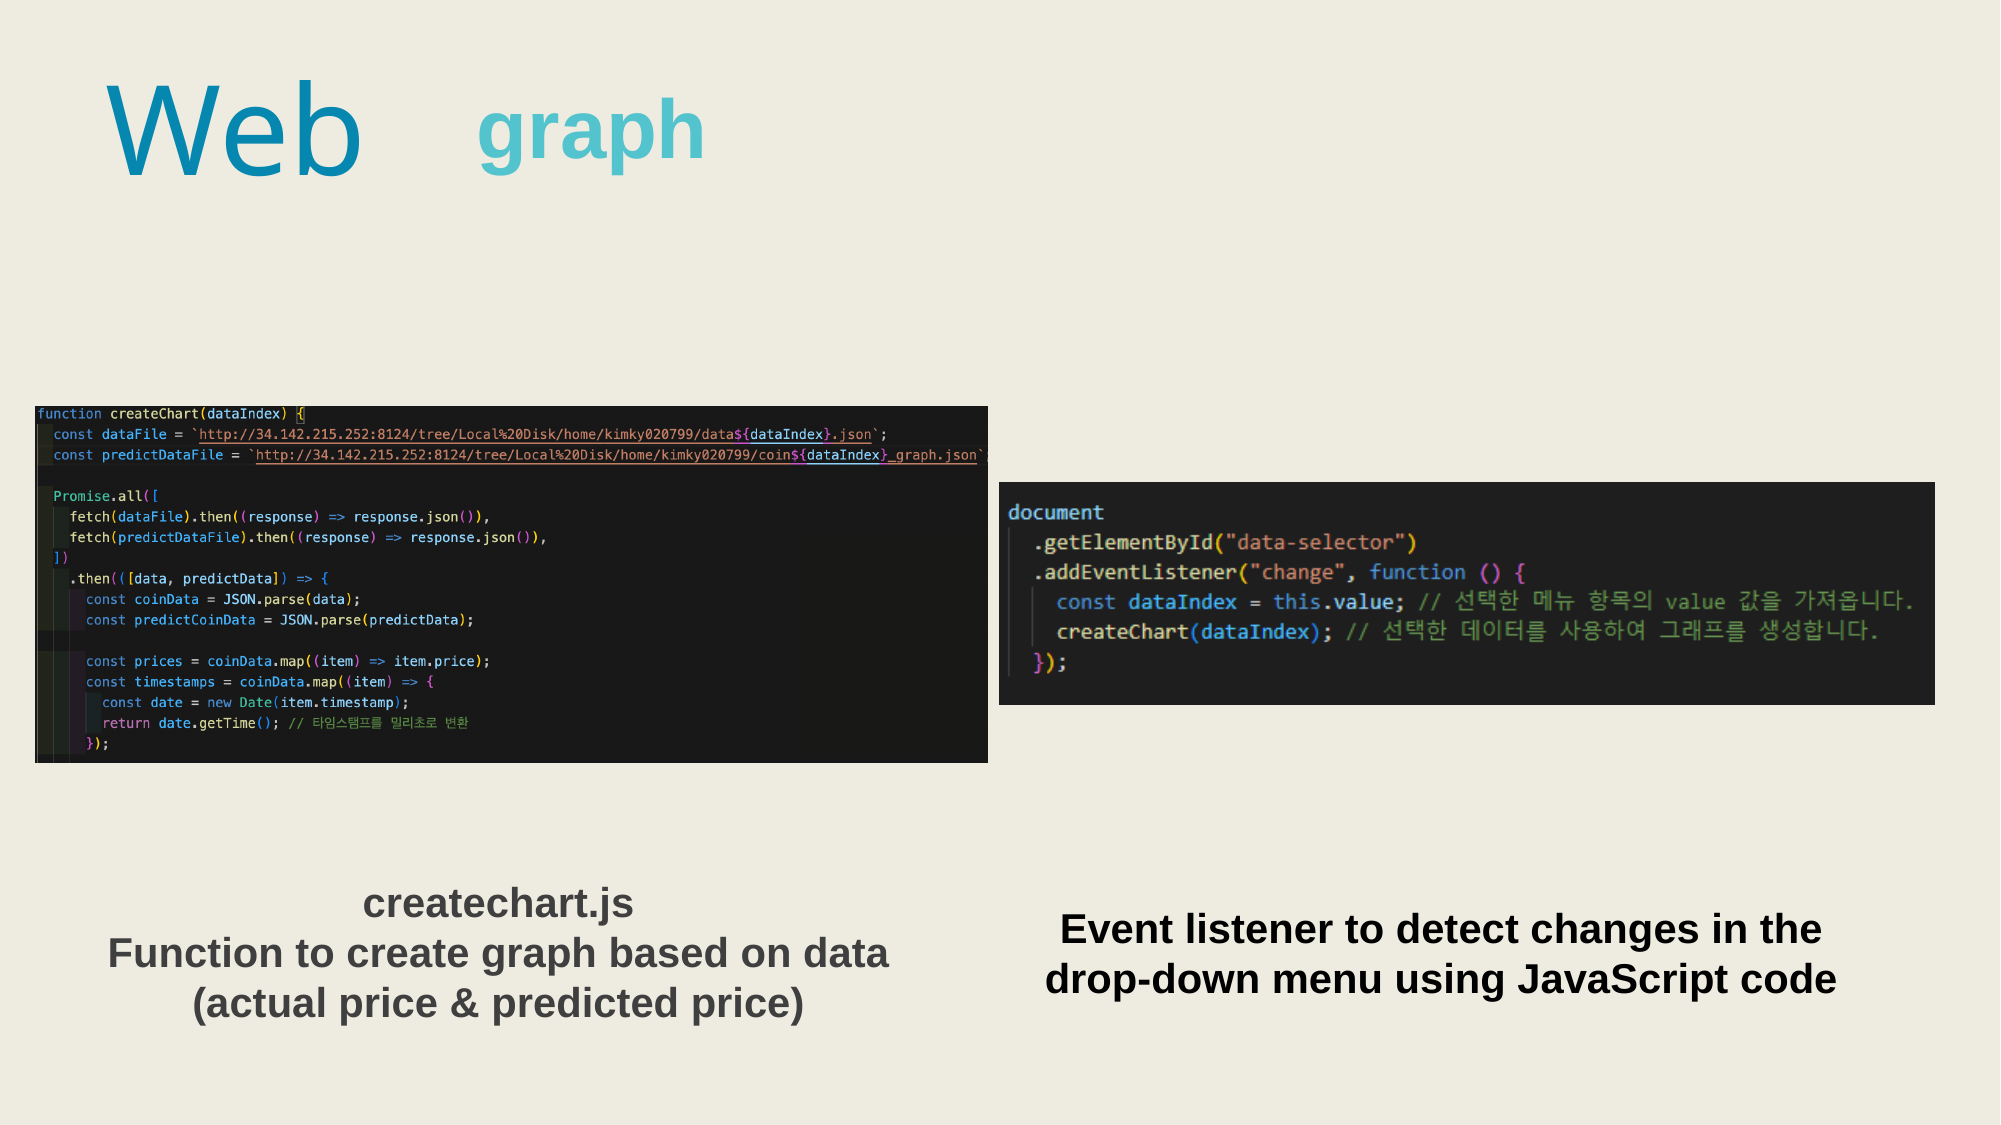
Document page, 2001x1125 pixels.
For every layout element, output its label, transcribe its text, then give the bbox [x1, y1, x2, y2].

text_box createchart.js Function to create graph based on data (actual price & predicted price) [0, 868, 1122, 1034]
text_box Web [90, 42, 704, 208]
picture [999, 482, 1935, 705]
picture [35, 405, 989, 764]
text_box Event listener to detect changes in the drop-down menu using JavaScript code [989, 893, 1893, 1009]
text_box graph [461, 67, 1110, 183]
